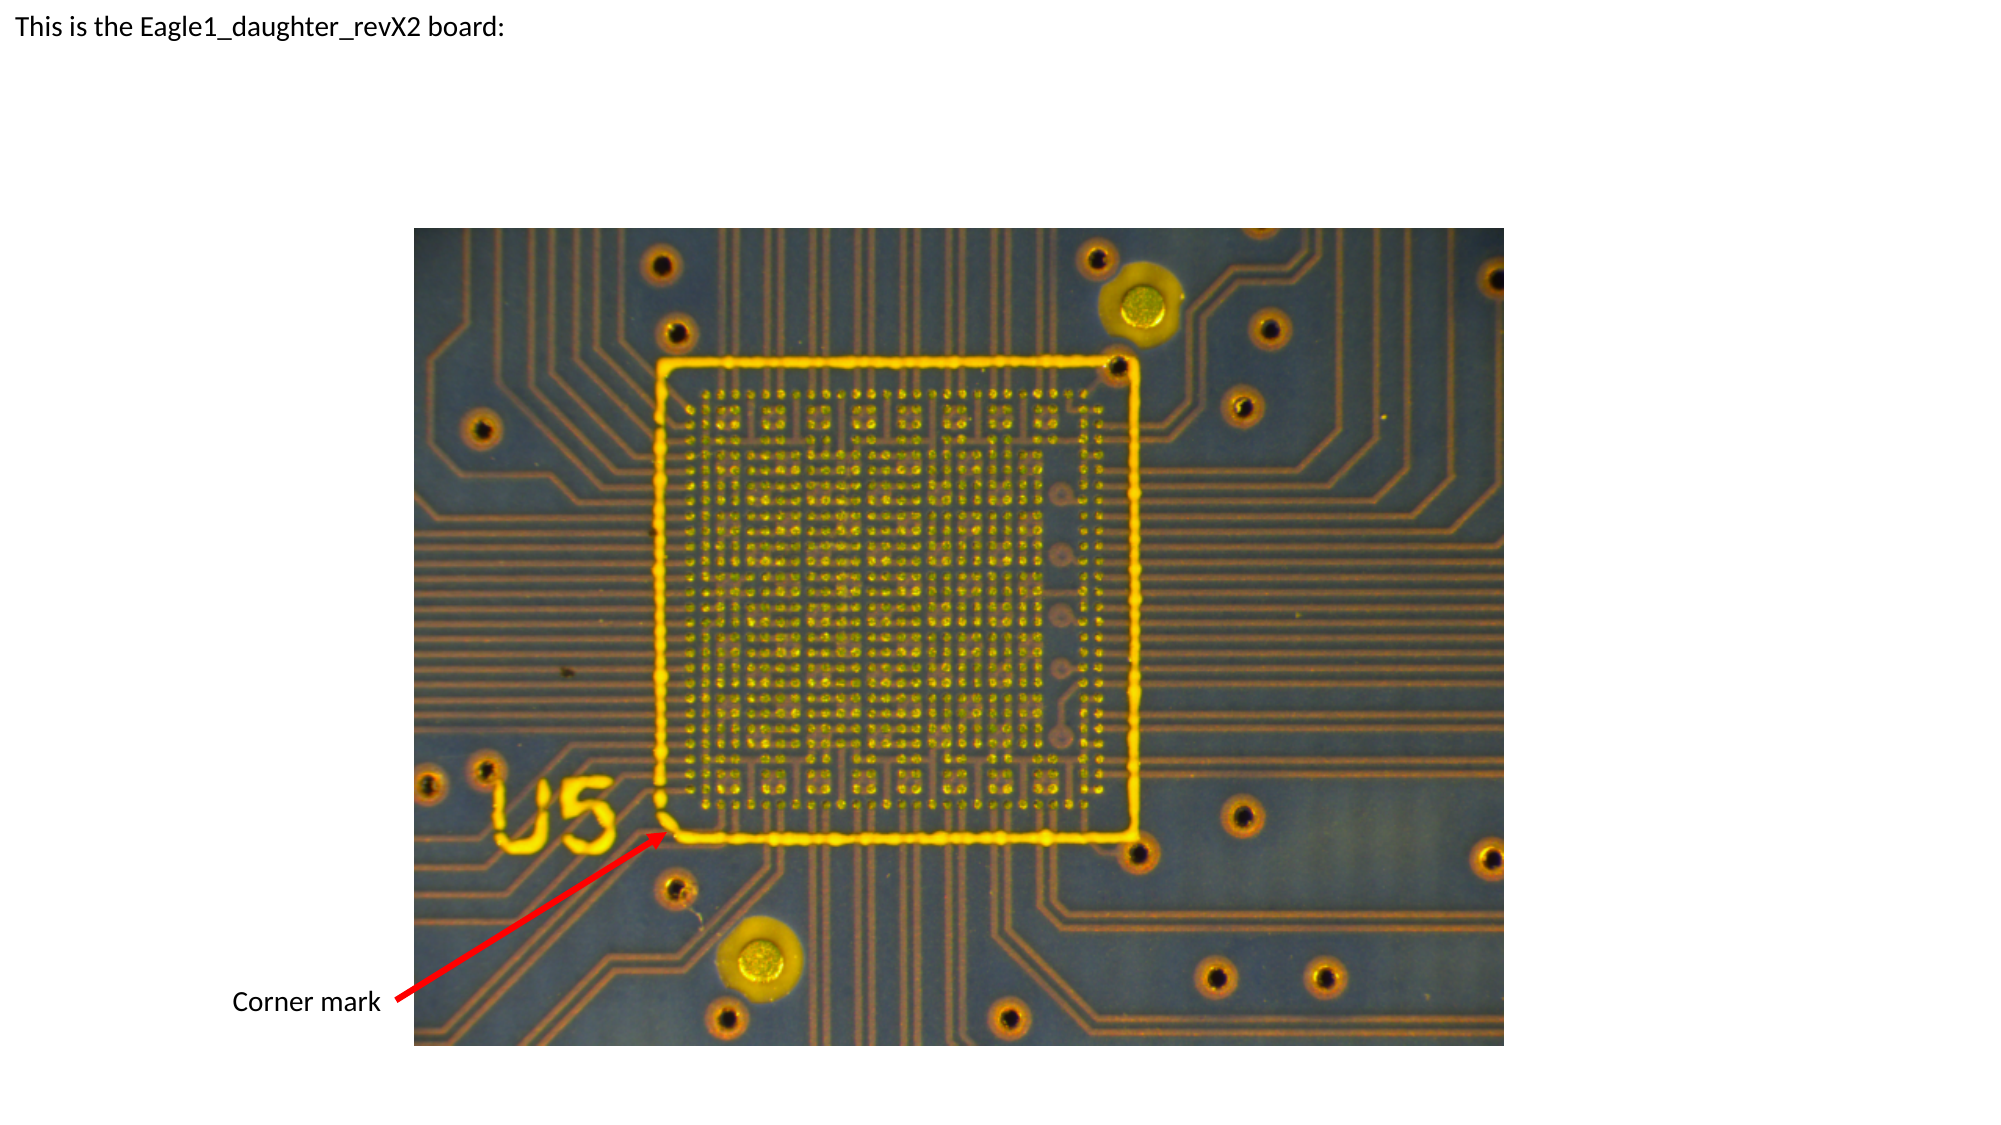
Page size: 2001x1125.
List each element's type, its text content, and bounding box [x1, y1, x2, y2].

text_box Corner mark [217, 974, 409, 1025]
picture [414, 228, 1504, 1046]
text_box This is the Eagle1_daughter_revX2 board: [0, 0, 1971, 50]
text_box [395, 831, 668, 1001]
